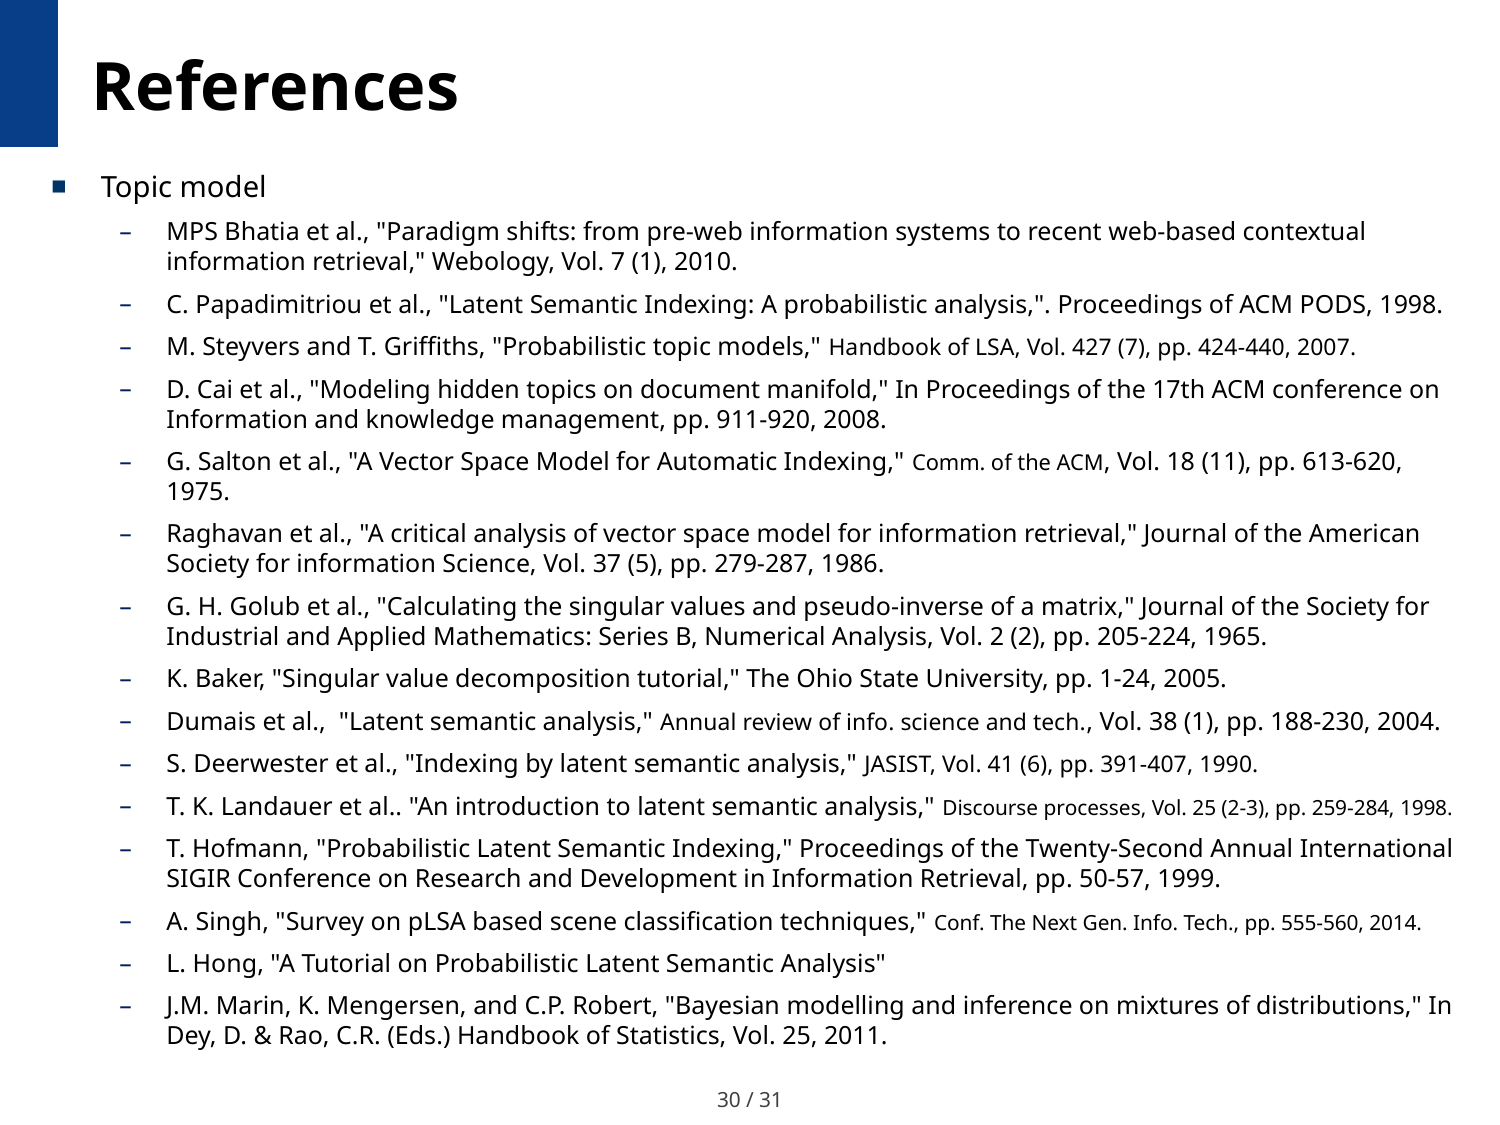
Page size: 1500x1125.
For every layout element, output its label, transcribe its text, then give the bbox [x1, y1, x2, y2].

list Topic model MPS Bhatia et al., "Paradigm shifts: from pre-web information systems to recent web-based contextual information retrieval," Webology, Vol. 7 (1), 2010. C. Papadimitriou et al., "Latent Semantic Indexing: A probabilistic analysis,". Proceedings of ACM PODS, 1998. M. Steyvers and T. Griffiths, "Probabilistic topic models," Handbook of LSA, Vol. 427 (7), pp. 424-440, 2007. D. Cai et al., "Modeling hidden topics on document manifold," In Proceedings of the 17th ACM conference on Information and knowledge management, pp. 911-920, 2008. G. Salton et al., "A Vector Space Model for Automatic Indexing," Comm. of the ACM, Vol. 18 (11), pp. 613-620, 1975. Raghavan et al., "A critical analysis of vector space model for information retrieval," Journal of the American Society for information Science, Vol. 37 (5), pp. 279-287, 1986. G. H. Golub et al., "Calculating the singular values and pseudo-inverse of a matrix," Journal of the Society for Industrial and Applied Mathematics: Series B, Numerical Analysis, Vol. 2 (2), pp. 205-224, 1965. K. Baker, "Singular value decomposition tutorial," The Ohio State University, pp. 1-24, 2005. Dumais et al., "Latent semantic analysis," Annual review of info. science and tech., Vol. 38 (1), pp. 188-230, 2004. S. Deerwester et al., "Indexing by latent semantic analysis," JASIST, Vol. 41 (6), pp. 391-407, 1990. T. K. Landauer et al.. "An introduction to latent semantic analysis," Discourse processes, Vol. 25 (2-3), pp. 259-284, 1998. T. Hofmann, "Probabilistic Latent Semantic Indexing," Proceedings of the Twenty-Second Annual International SIGIR Conference on Research and Development in Information Retrieval, pp. 50-57, 1999. A. Singh, "Survey on pLSA based scene classification techniques," Conf. The Next Gen. Info. Tech., pp. 555-560, 2014. L. Hong, "A Tutorial on Probabilistic Latent Semantic Analysis" J.M. Marin, K. Mengersen, and C.P. Robert, "Bayesian modelling and inference on mixtures of distributions," In Dey, D. & Rao, C.R. (Eds.) Handbook of Statistics, Vol. 25, 2011. [29, 160, 1471, 1125]
title References [76, 19, 1471, 149]
picture [44, 175, 65, 197]
picture [0, 0, 58, 147]
